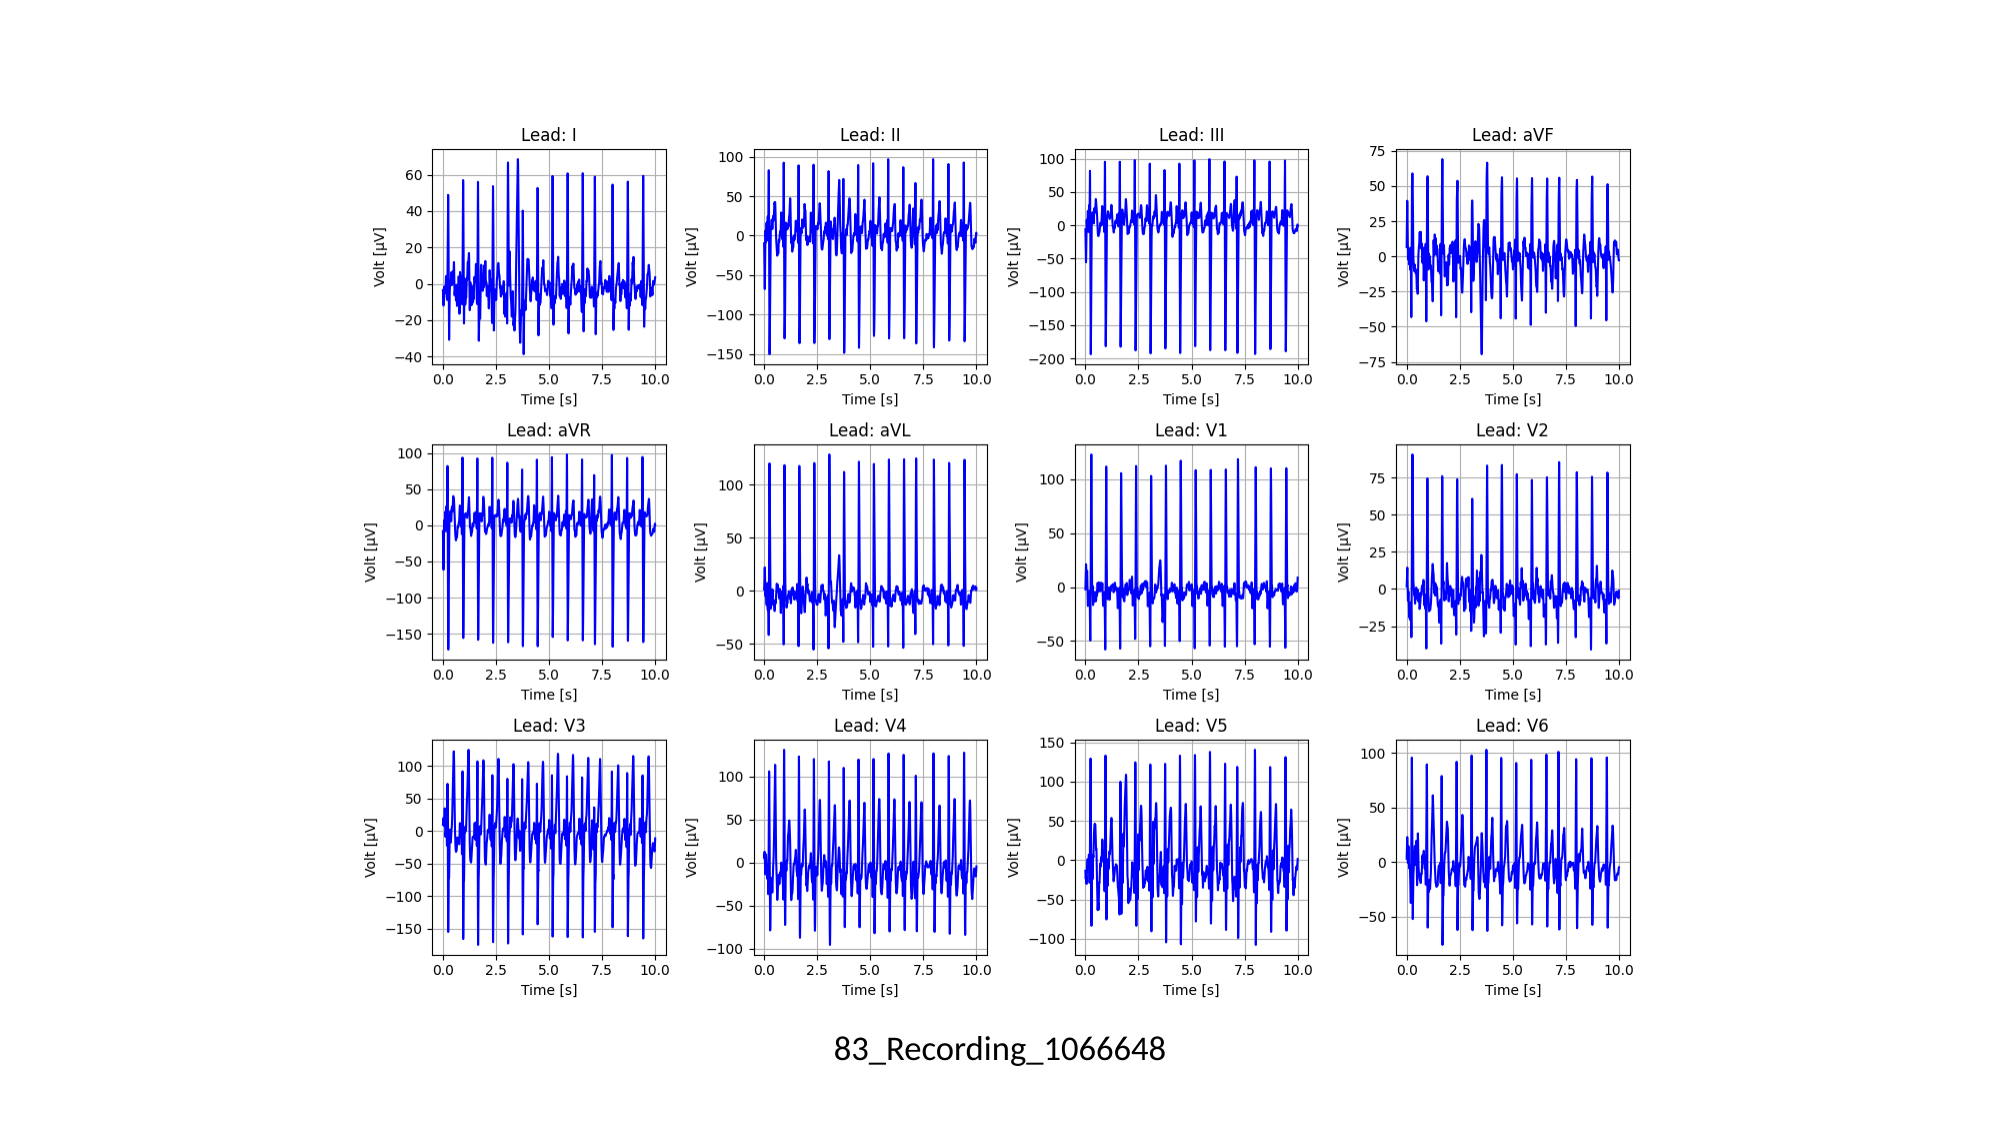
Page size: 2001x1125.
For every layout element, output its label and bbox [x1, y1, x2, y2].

text_box [349, 112, 1650, 1075]
